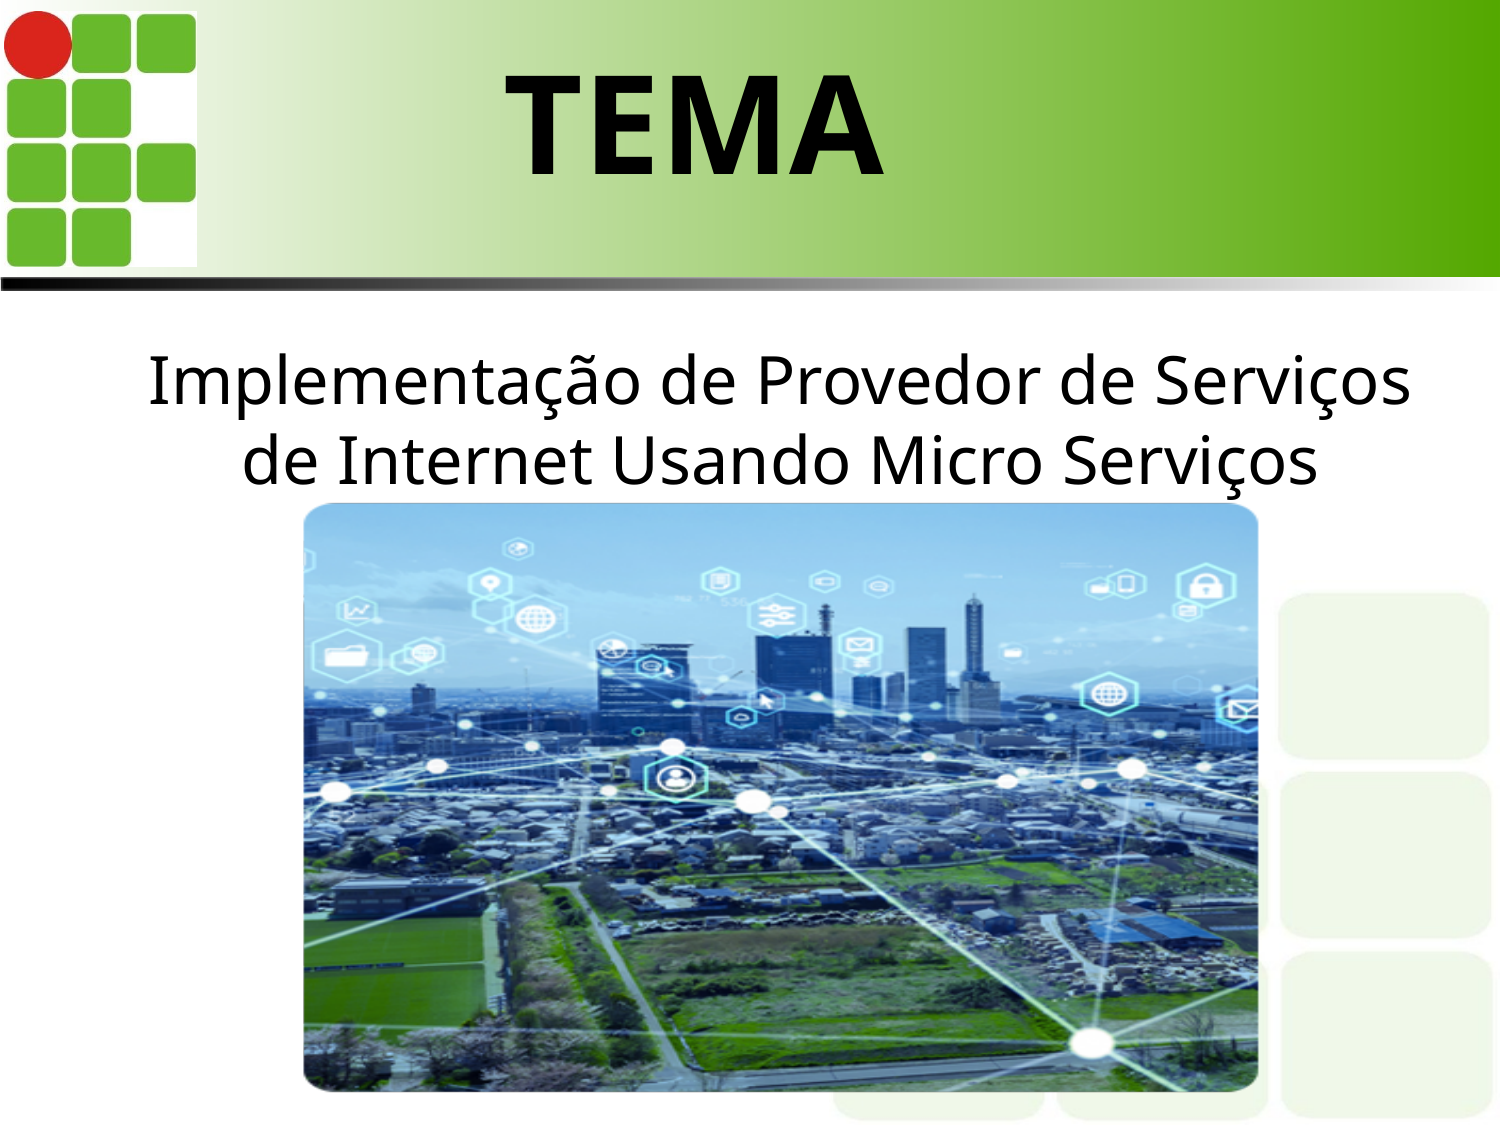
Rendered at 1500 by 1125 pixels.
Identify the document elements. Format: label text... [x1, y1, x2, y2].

title TEMA [375, 37, 1050, 225]
list Implementação de Provedor de Serviços de Internet Usando Micro Serviços [112, 337, 1450, 656]
picture [0, 0, 1500, 291]
picture [299, 499, 1500, 1125]
